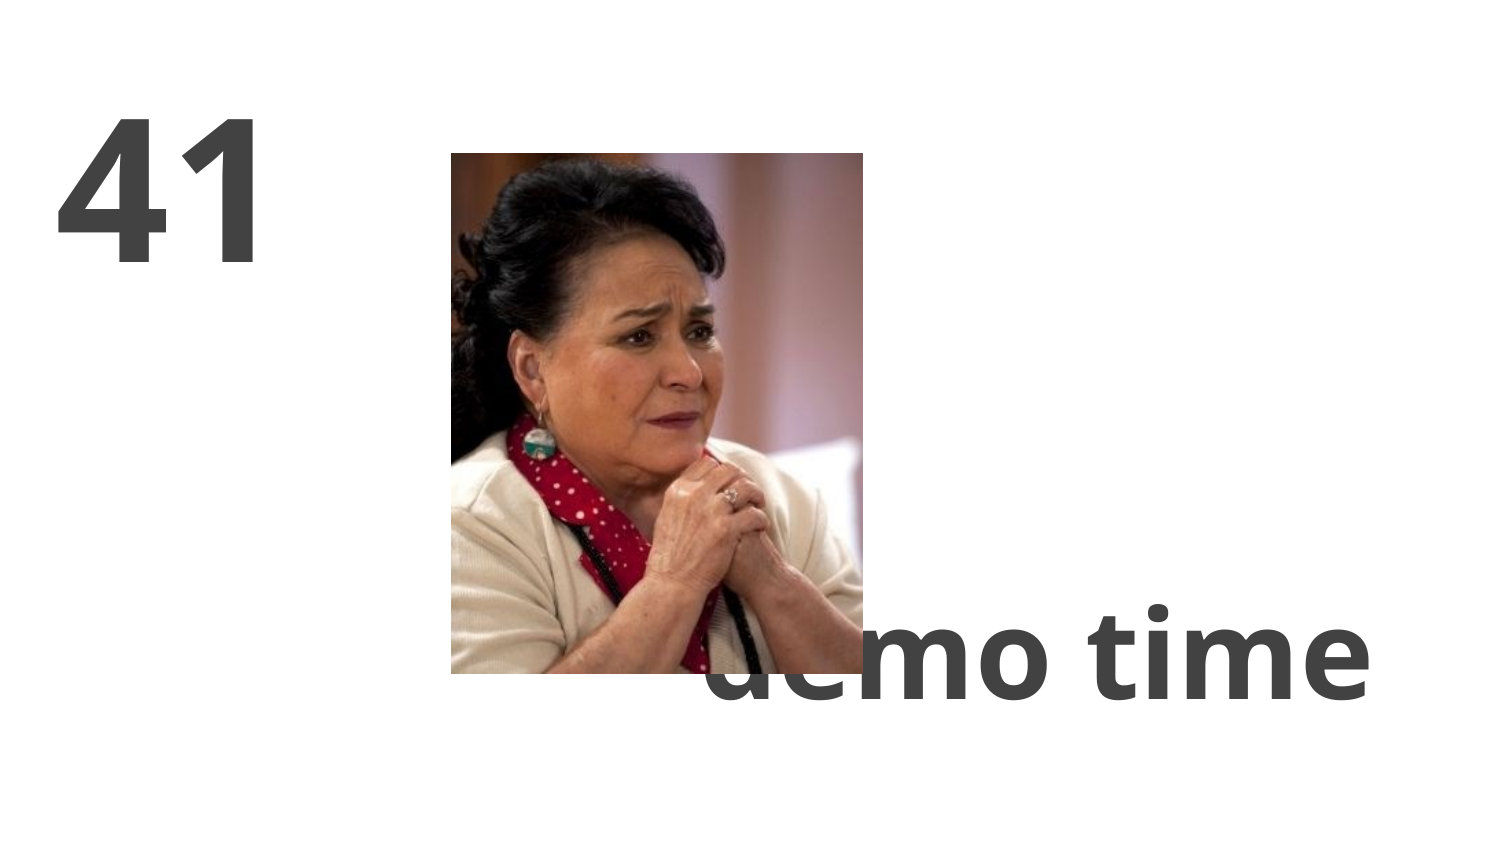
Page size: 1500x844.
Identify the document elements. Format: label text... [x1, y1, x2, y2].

text_box demo time [317, 524, 1423, 776]
text_box 41 [0, 0, 341, 365]
picture [451, 152, 863, 674]
